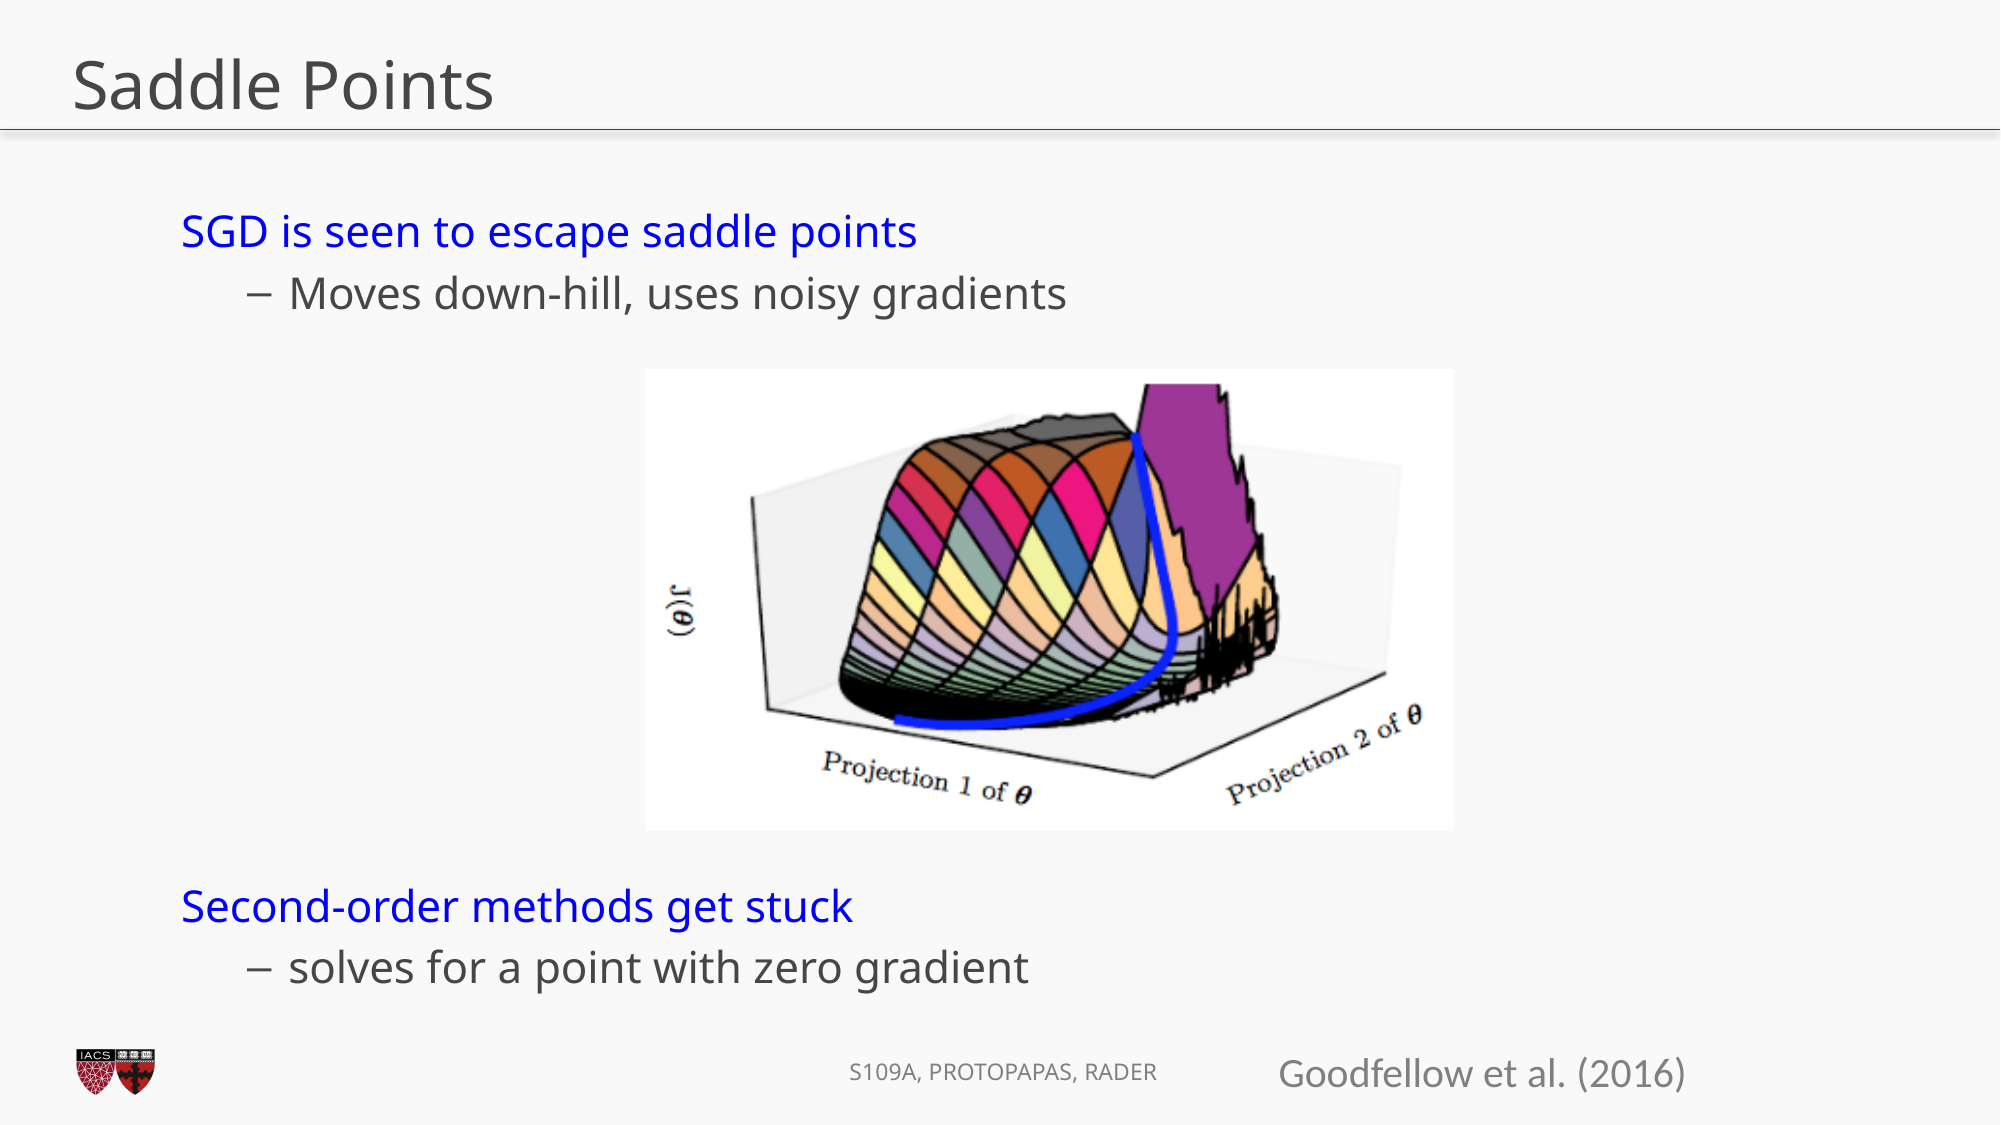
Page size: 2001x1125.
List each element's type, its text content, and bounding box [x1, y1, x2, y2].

picture [75, 1049, 155, 1095]
title Saddle Points [57, 35, 1943, 162]
list SGD is seen to escape saddle points Moves down-hill, uses noisy gradients Second-order methods get stuck solves for a point with zero gradient [166, 196, 1517, 1004]
text_box Goodfellow et al. (2016) [1116, 1038, 1702, 1104]
picture [645, 368, 1454, 832]
